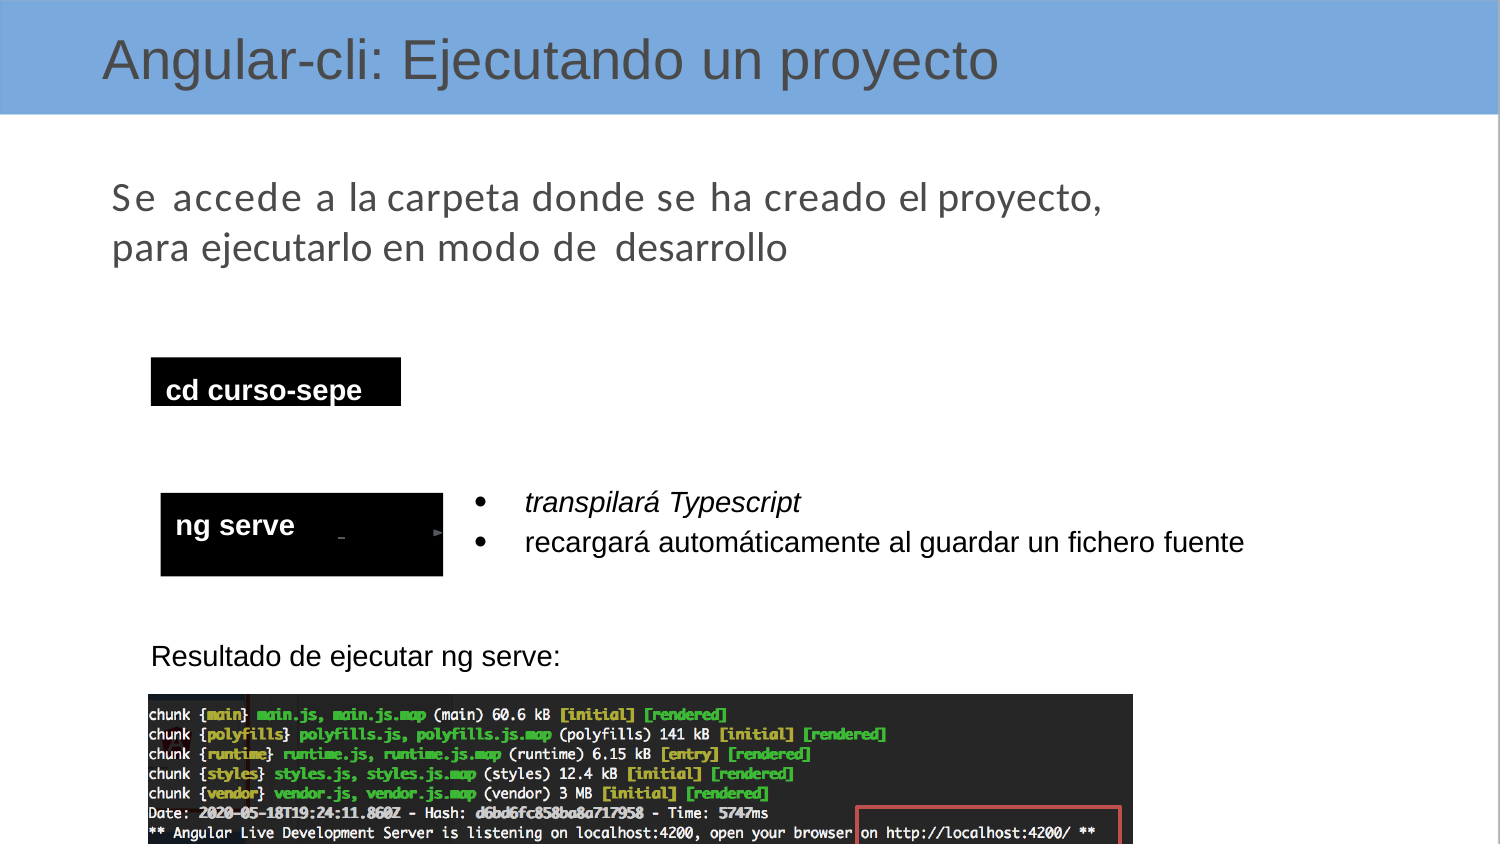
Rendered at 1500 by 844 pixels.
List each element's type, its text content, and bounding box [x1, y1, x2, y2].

text_box transpilará Typescript recargará automáticamente al guardar un fichero fuente [471, 475, 1248, 559]
text_box cd curso-sepe [150, 357, 401, 406]
picture [0, 0, 1500, 844]
title Angular-cli: Ejecutando un proyecto [100, 21, 1133, 165]
text_box Resultado de ejecutar ng serve: [148, 634, 941, 673]
text_box ng serve [160, 492, 444, 577]
text_box Se accede a la carpeta donde se ha creado el proyecto, para ejecutarlo en modo de desarrollo [109, 167, 1121, 270]
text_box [433, 529, 443, 537]
